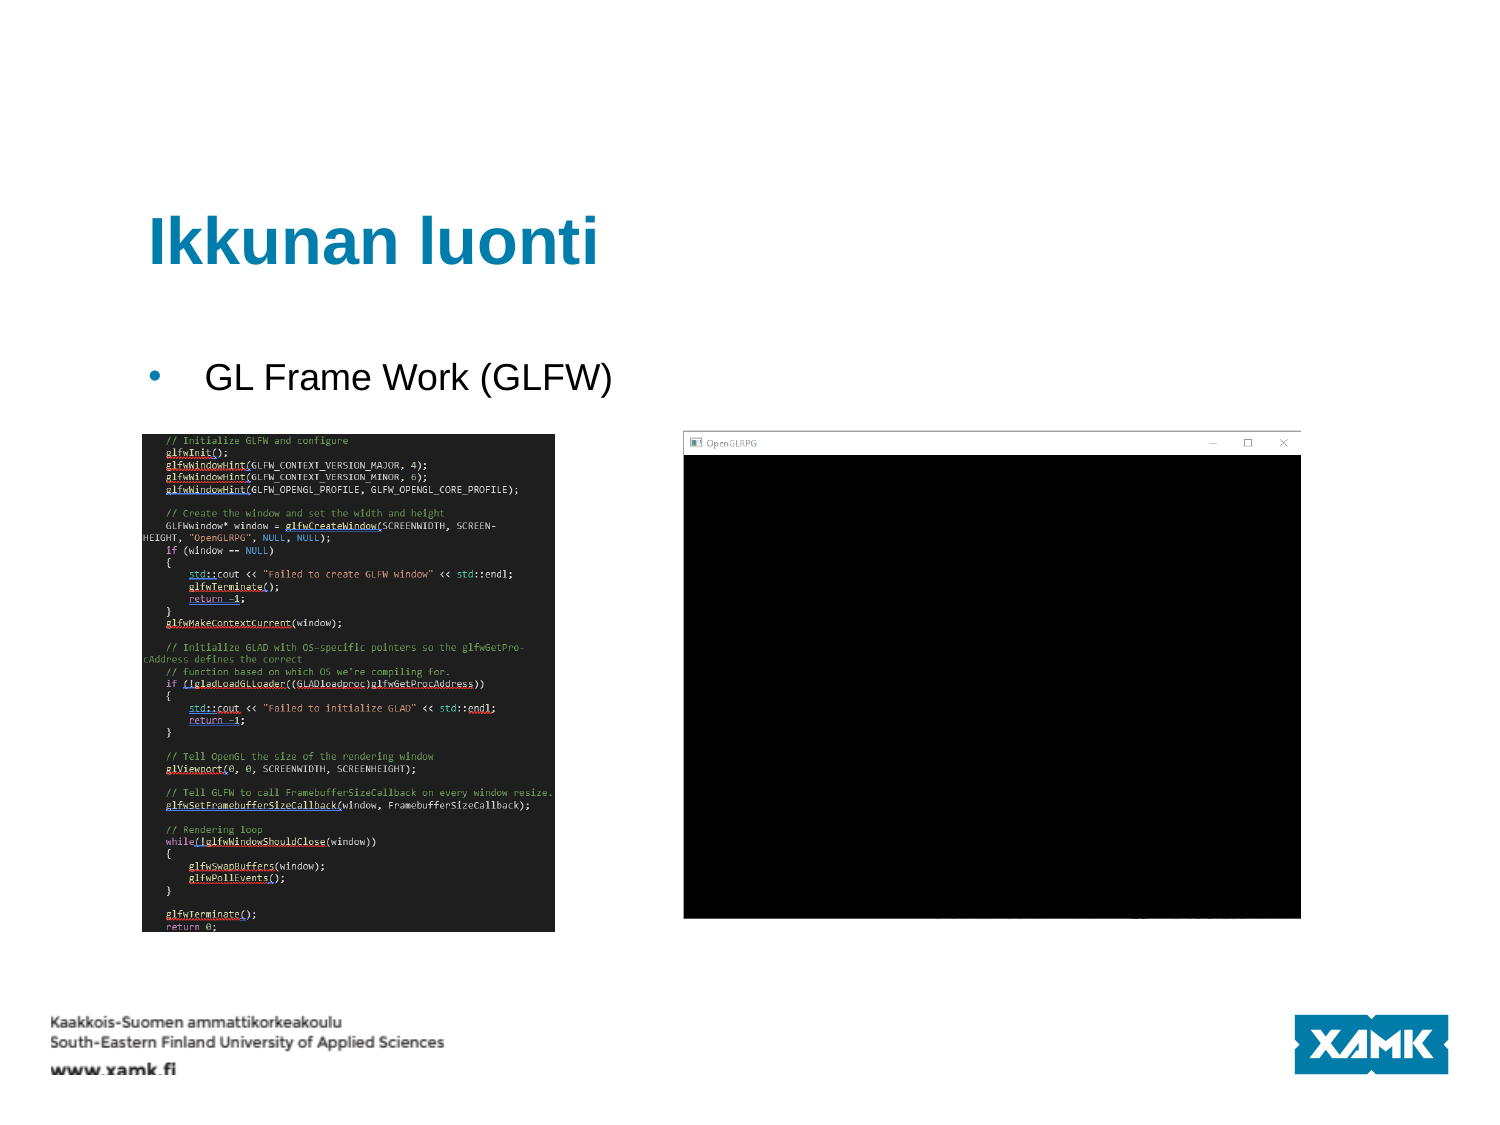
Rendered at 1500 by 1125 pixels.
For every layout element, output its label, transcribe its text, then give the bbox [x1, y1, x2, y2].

picture [1293, 1013, 1450, 1076]
list GL Frame Work (GLFW) [133, 345, 1367, 902]
picture [683, 430, 1302, 919]
title Ikkunan luonti [133, 143, 1384, 332]
picture [142, 434, 555, 932]
